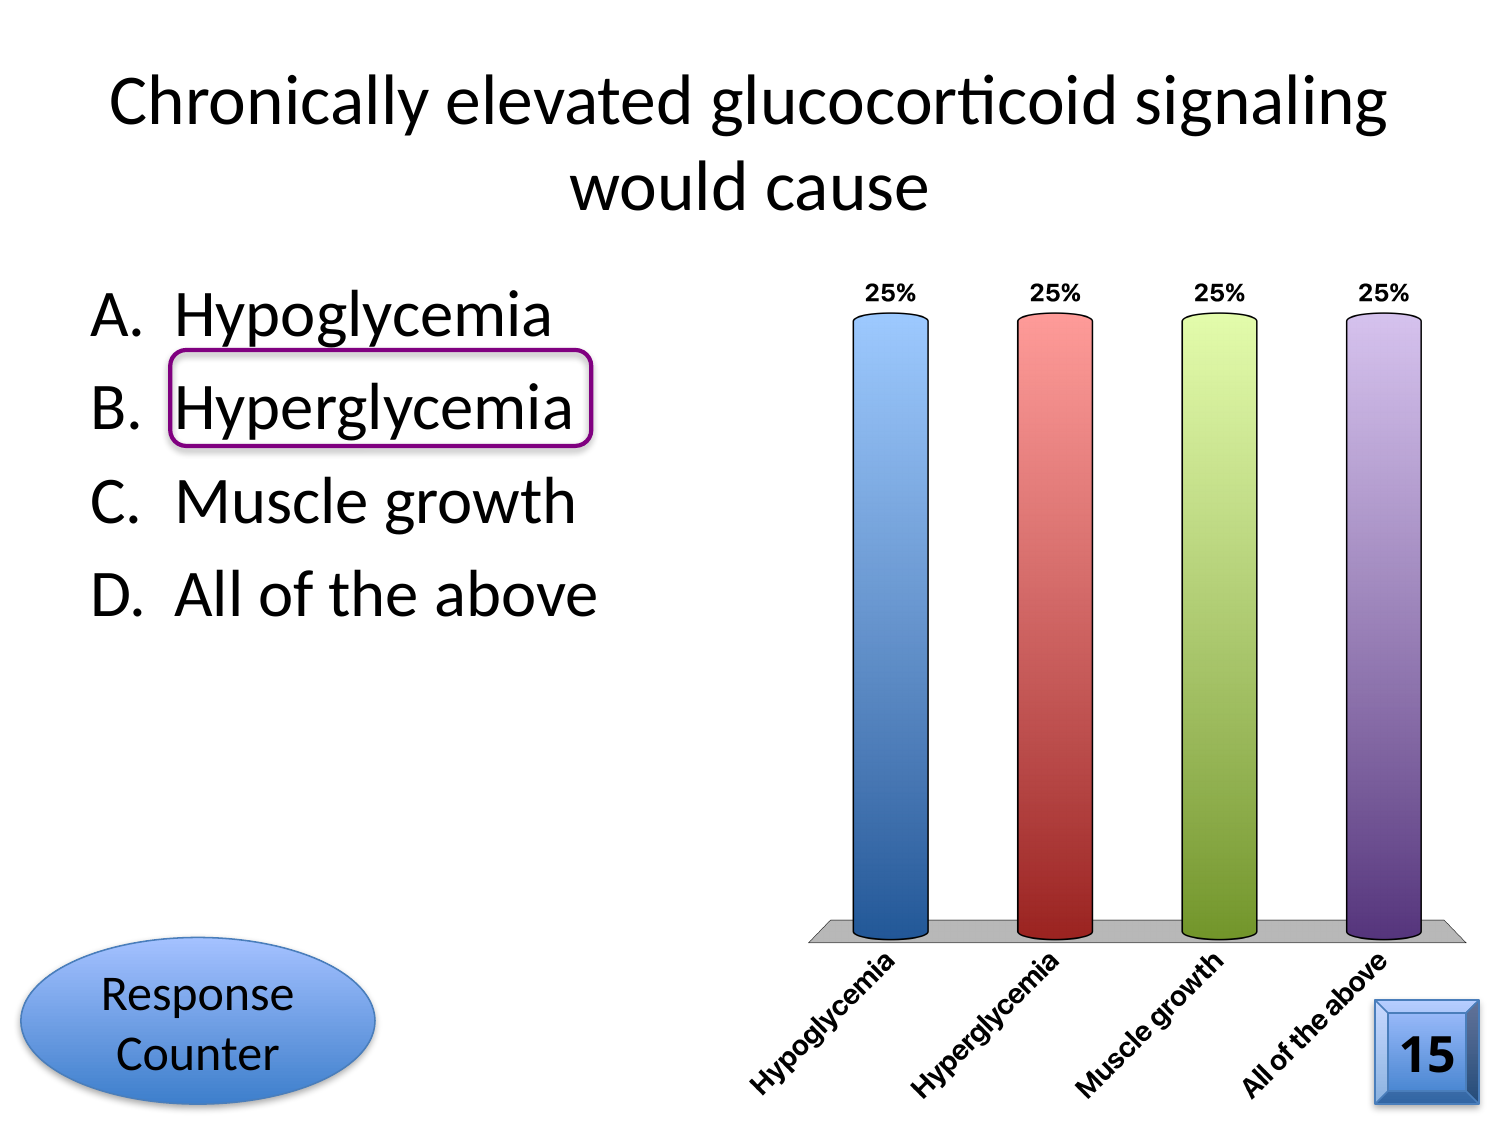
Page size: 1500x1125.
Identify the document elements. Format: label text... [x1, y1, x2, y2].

picture [739, 262, 1490, 1107]
text_box Response Counter [20, 936, 376, 1105]
list Hypoglycemia Hyperglycemia Muscle growth All of the above [75, 262, 737, 1005]
title Chronically elevated glucocorticoid signaling would cause [75, 45, 1425, 233]
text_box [1374, 999, 1480, 1105]
text_box [169, 349, 593, 447]
